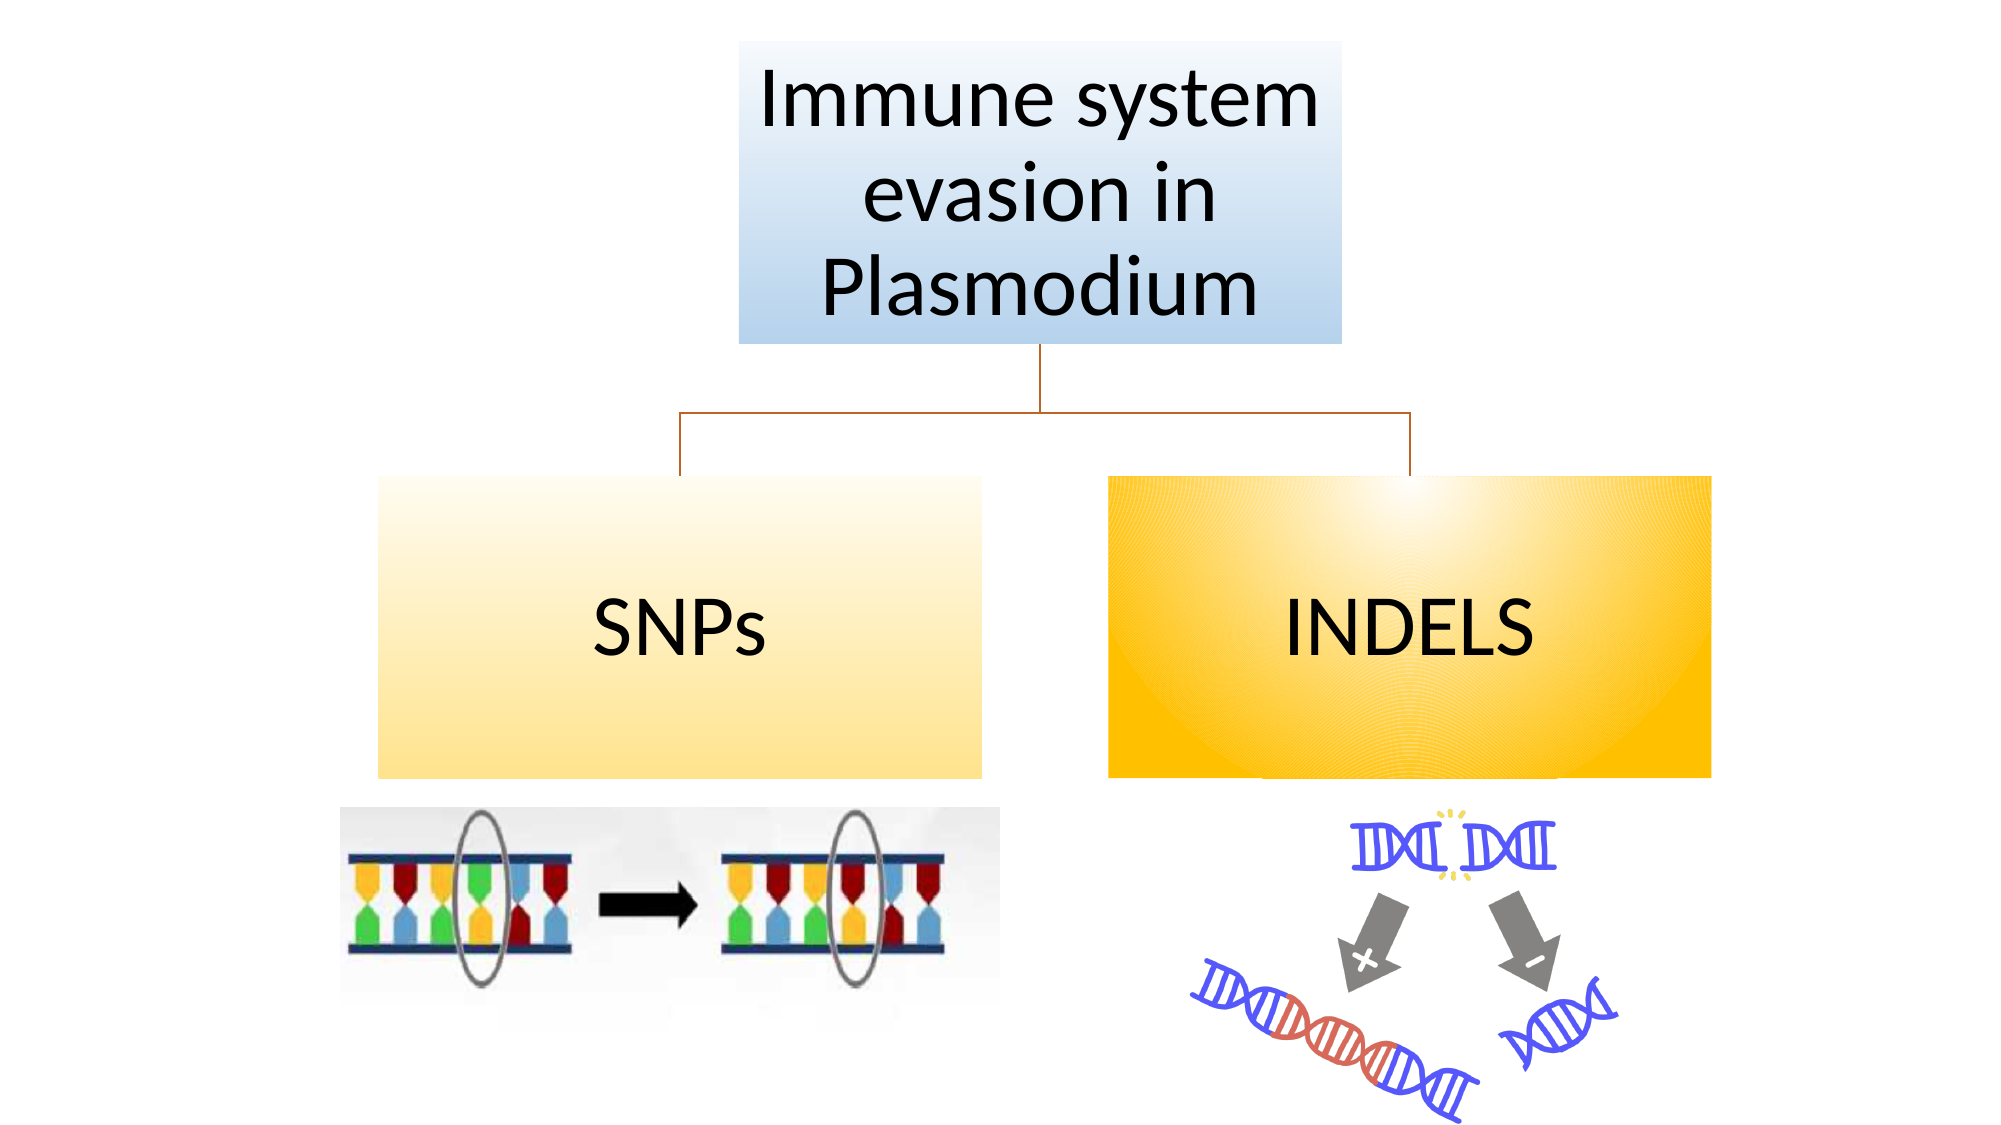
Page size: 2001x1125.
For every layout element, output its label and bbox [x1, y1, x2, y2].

text_box [378, 0, 1712, 858]
picture [340, 807, 1000, 1033]
picture [1186, 858, 1622, 1125]
